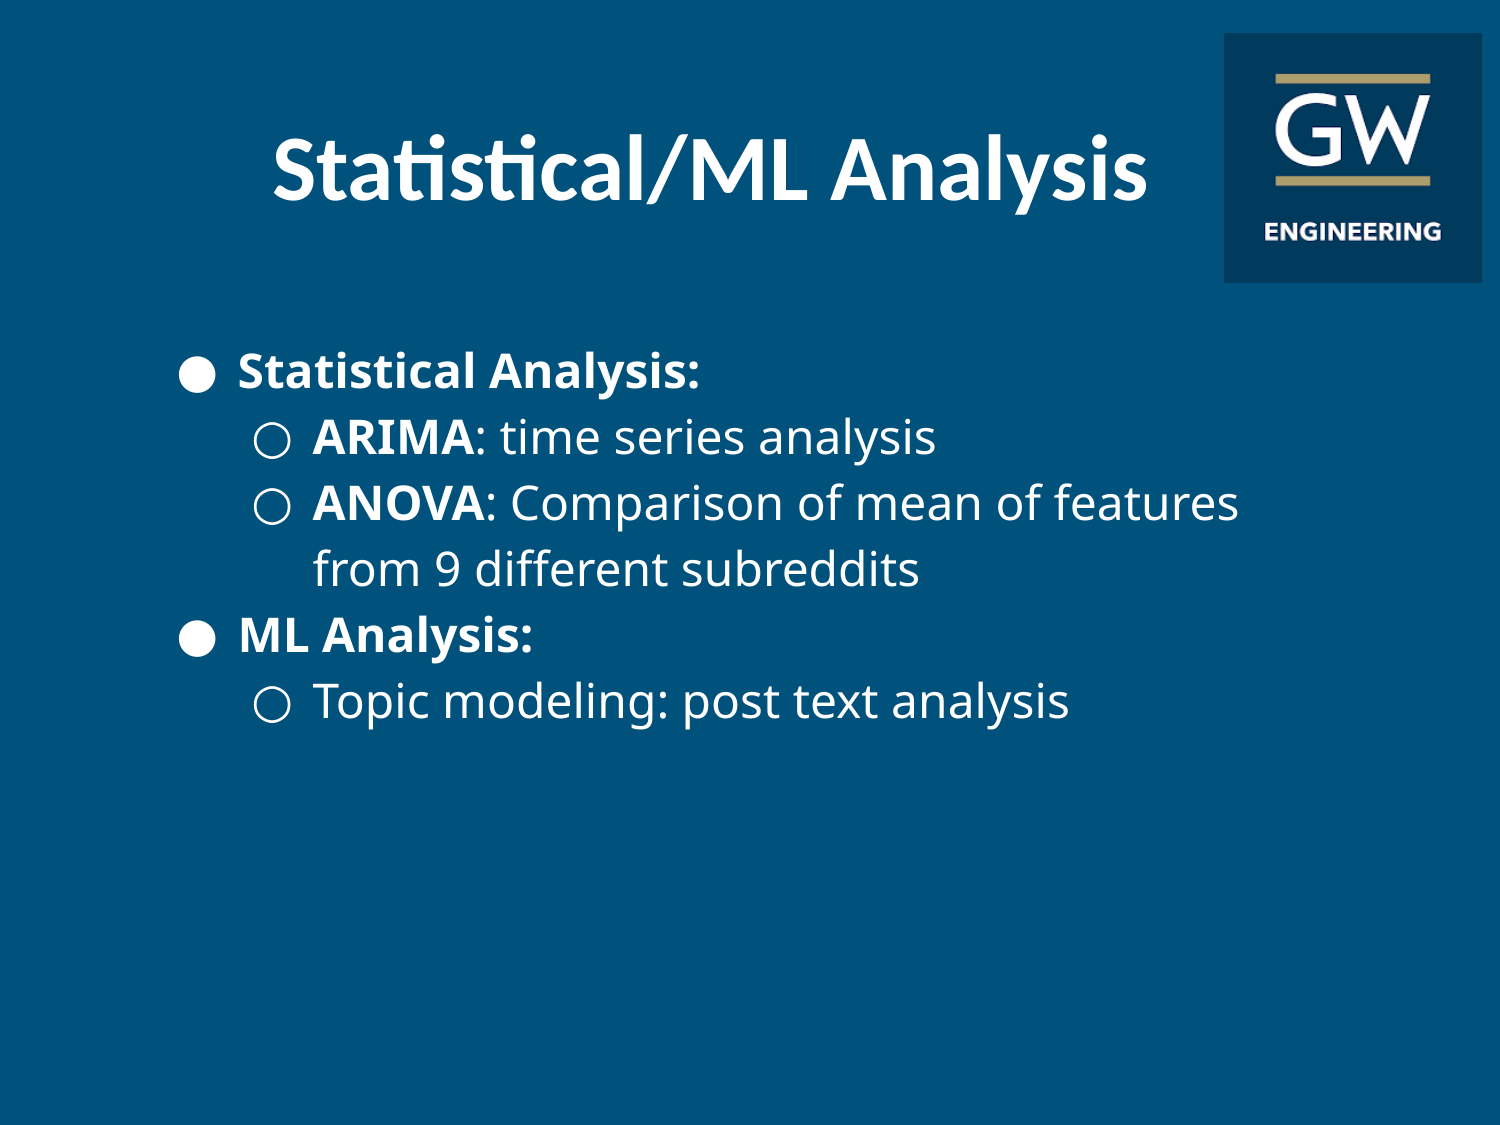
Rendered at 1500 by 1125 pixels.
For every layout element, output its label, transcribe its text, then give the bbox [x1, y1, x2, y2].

picture [1225, 34, 1481, 282]
text_box Statistical Analysis: ARIMA: time series analysis ANOVA: Comparison of mean of features from 9 different subreddits ML Analysis: Topic modeling: post text analysis [147, 317, 1363, 943]
title Statistical/ML Analysis [103, 99, 1219, 254]
